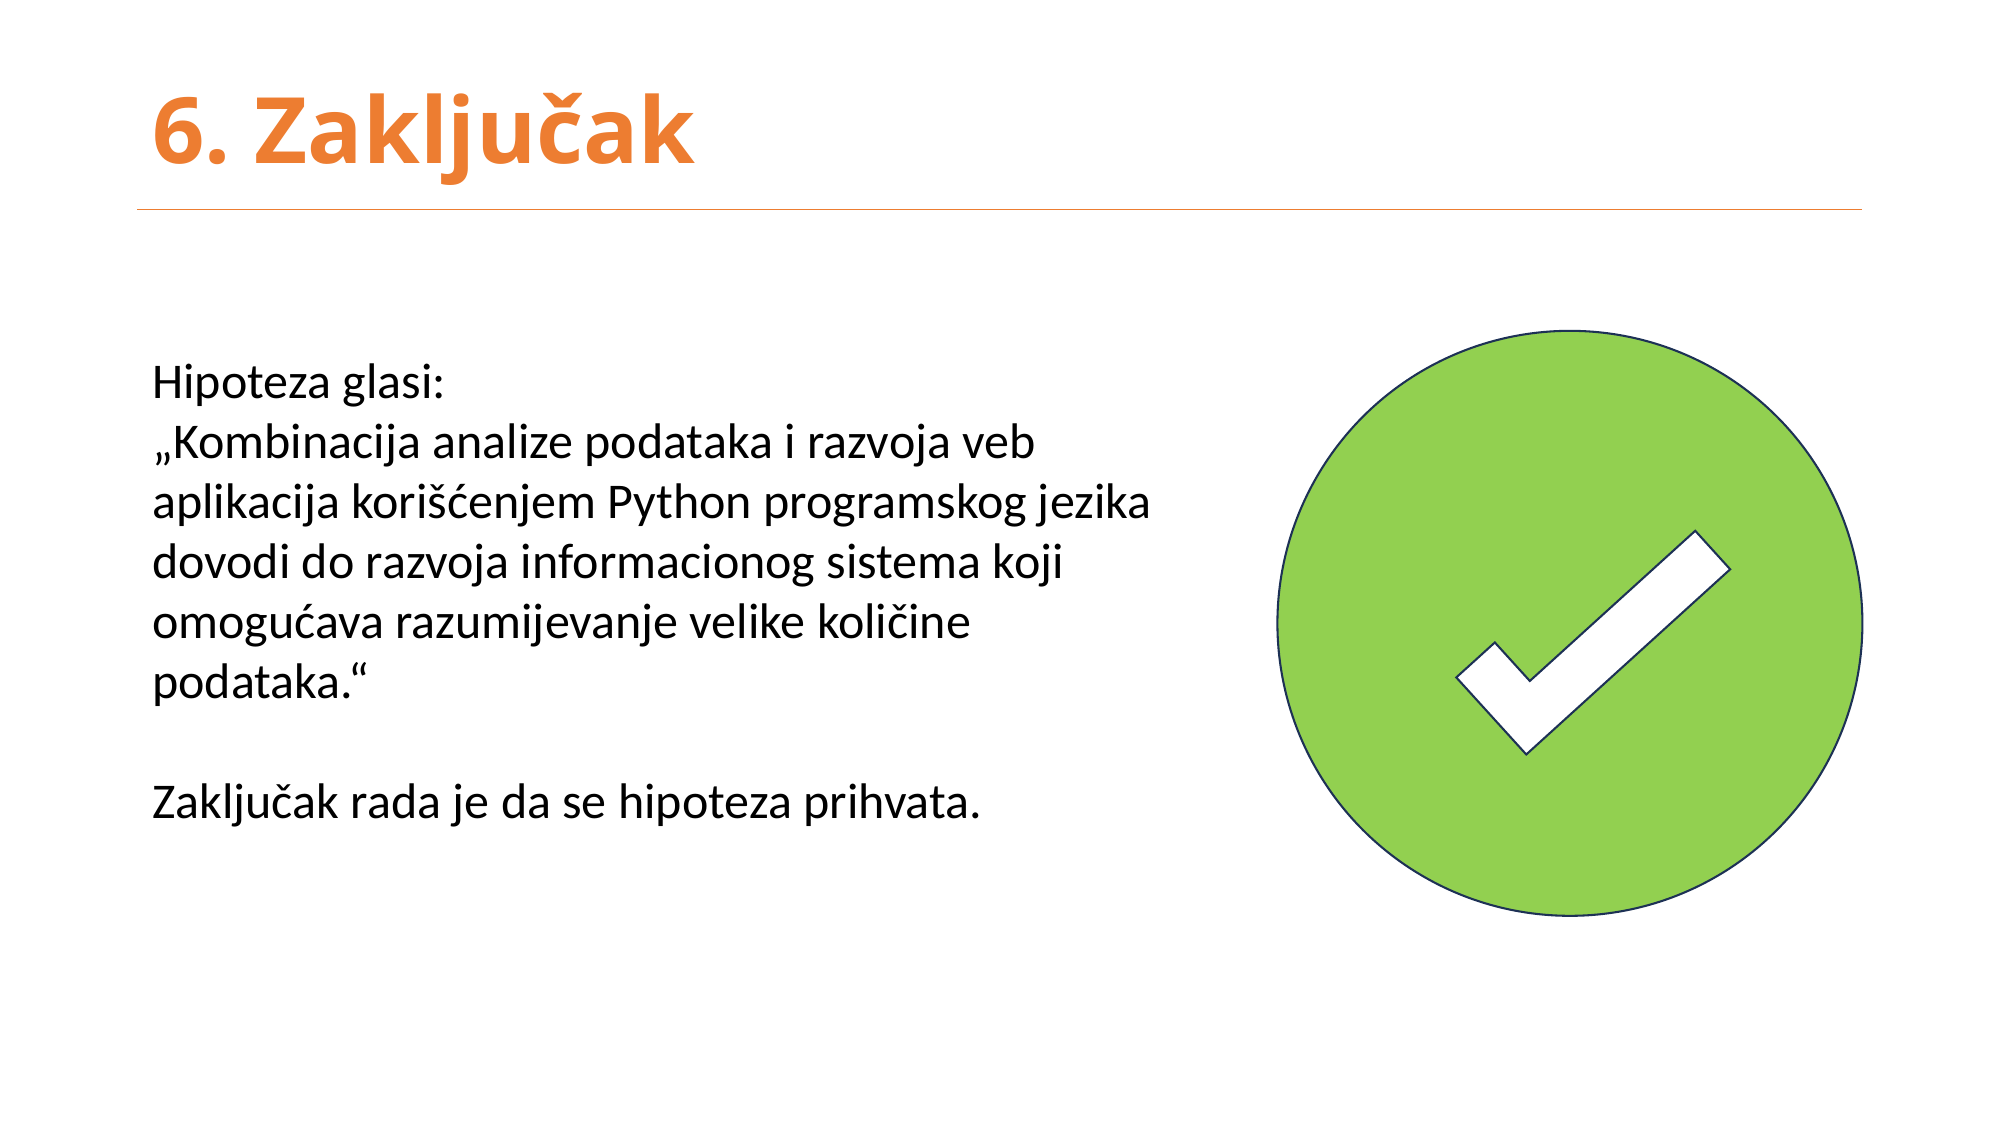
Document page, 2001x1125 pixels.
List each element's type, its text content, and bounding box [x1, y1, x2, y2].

text_box Hipoteza glasi: „Kombinacija analize podataka i razvoja veb aplikacija korišćenjem Python programskog jezika dovodi do razvoja informacionog sistema koji omogućava razumijevanje velike količine podataka.“ Zaključak rada je da se hipoteza prihvata. [137, 341, 1215, 917]
text_box [1454, 529, 1732, 756]
text_box [1276, 329, 1864, 917]
text_box 6. Zaključak [137, 60, 1215, 191]
